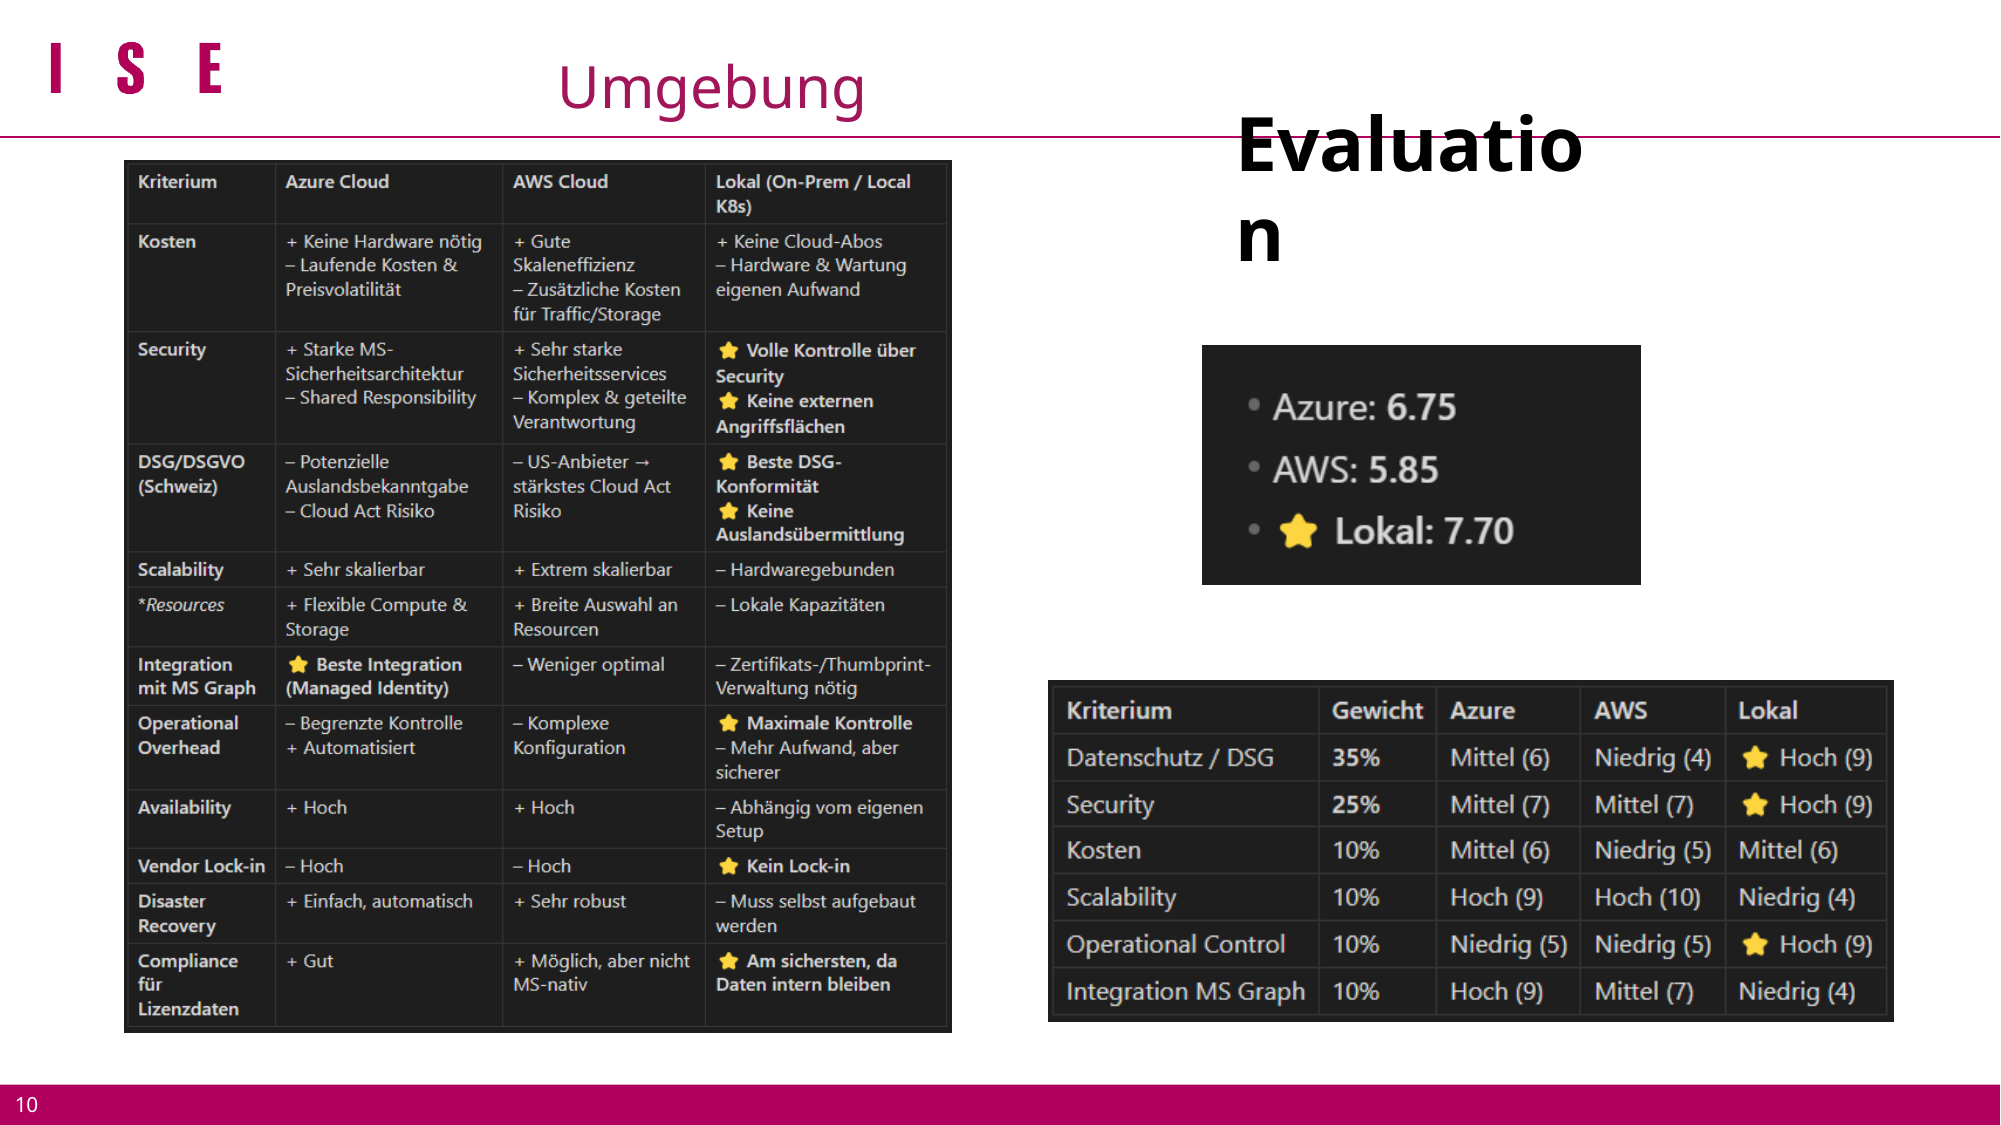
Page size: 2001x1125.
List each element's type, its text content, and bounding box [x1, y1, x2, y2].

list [124, 160, 952, 1033]
list Evaluation [1220, 179, 1641, 284]
picture [1047, 680, 1894, 1022]
picture [50, 41, 233, 113]
text_box [206, 442, 1971, 1058]
title Umgebung [543, 42, 1898, 161]
picture [1202, 345, 1641, 585]
